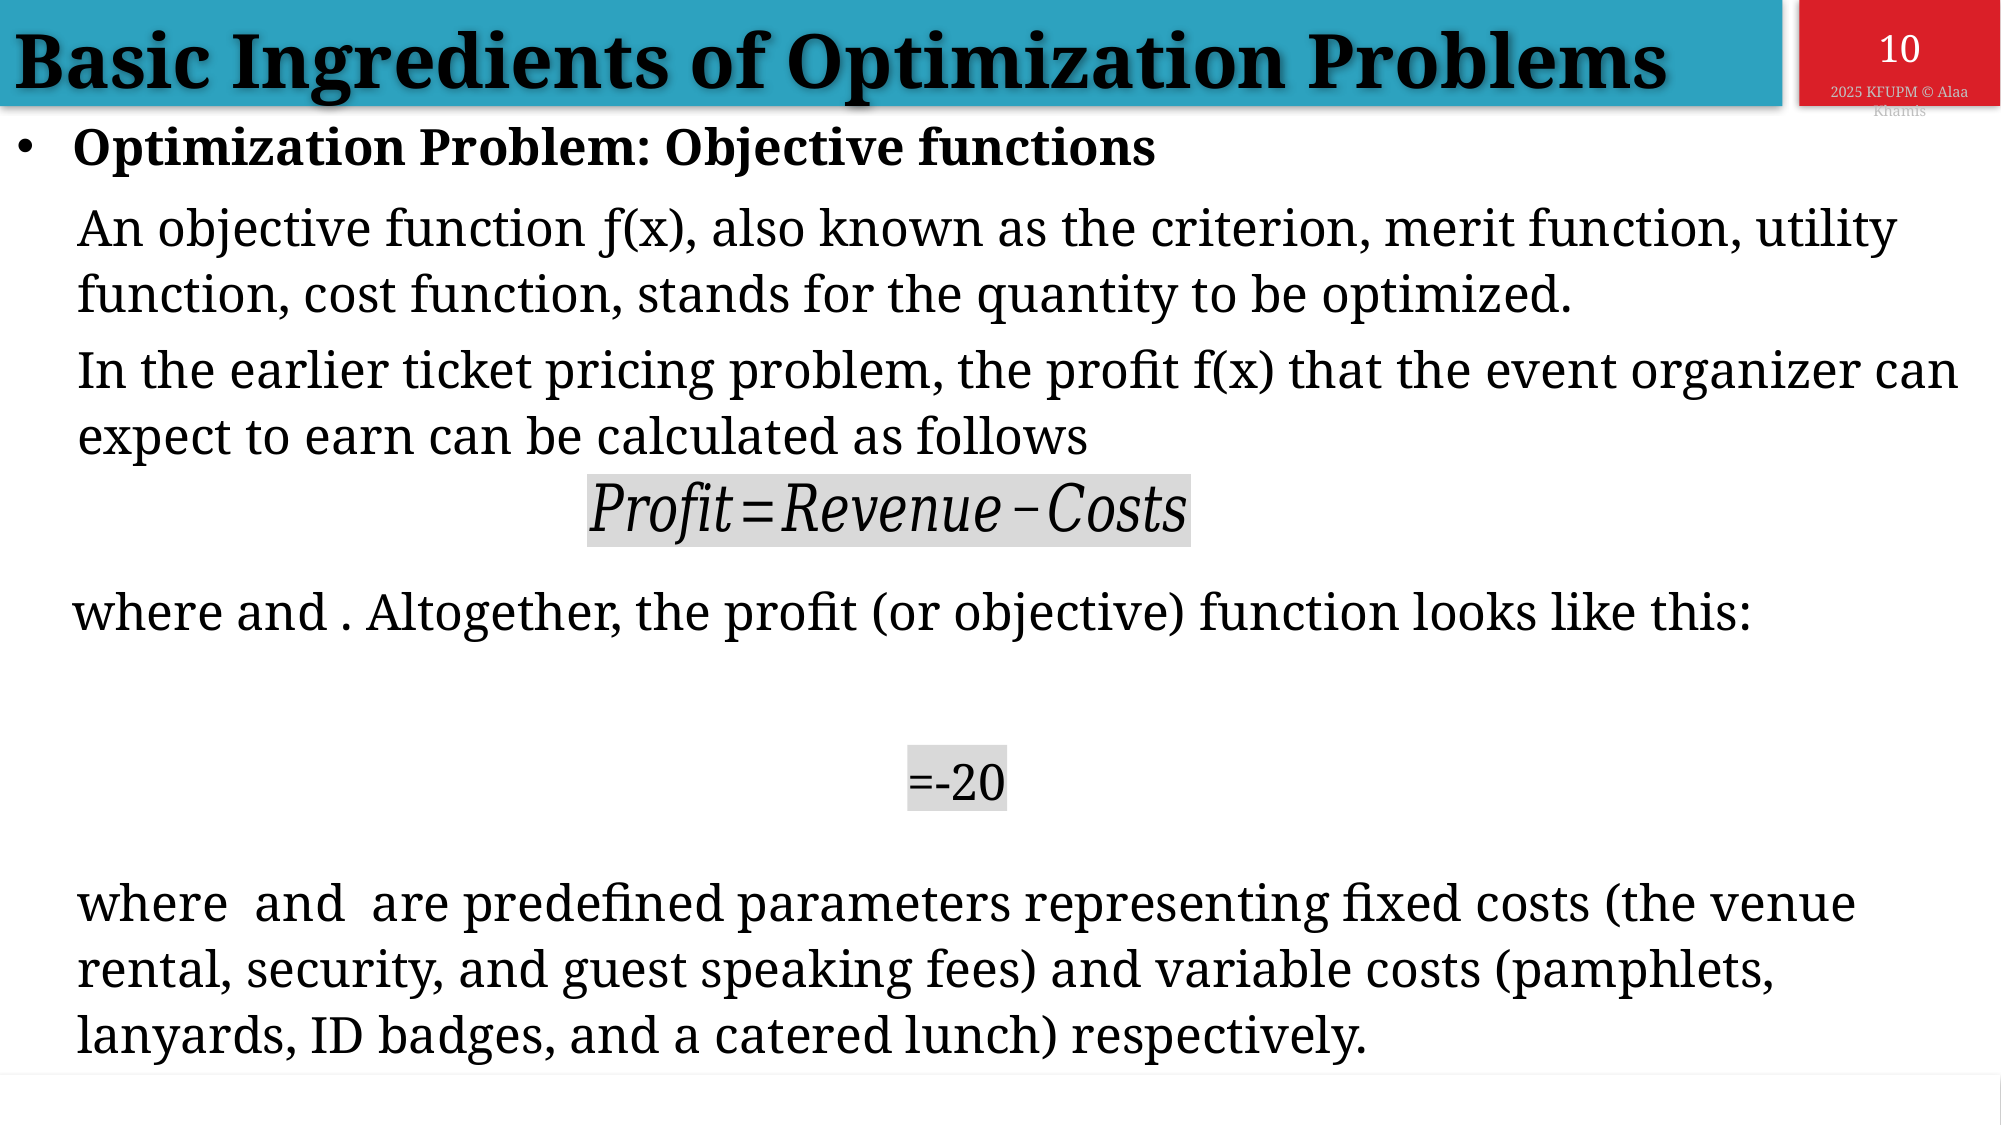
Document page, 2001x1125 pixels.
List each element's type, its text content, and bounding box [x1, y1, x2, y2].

text_box Basic Ingredients of Optimization Problems [0, 0, 1753, 110]
text_box An objective function ƒ(x), also known as the criterion, merit function, utility function, cost function, stands for the quantity to be optimized. In the earlier ticket pricing problem, the profit f(x) that the event organizer can expect to earn can be calculated as follows [62, 183, 2000, 473]
text_box Optimization Problem: Objective functions [1, 107, 2000, 183]
